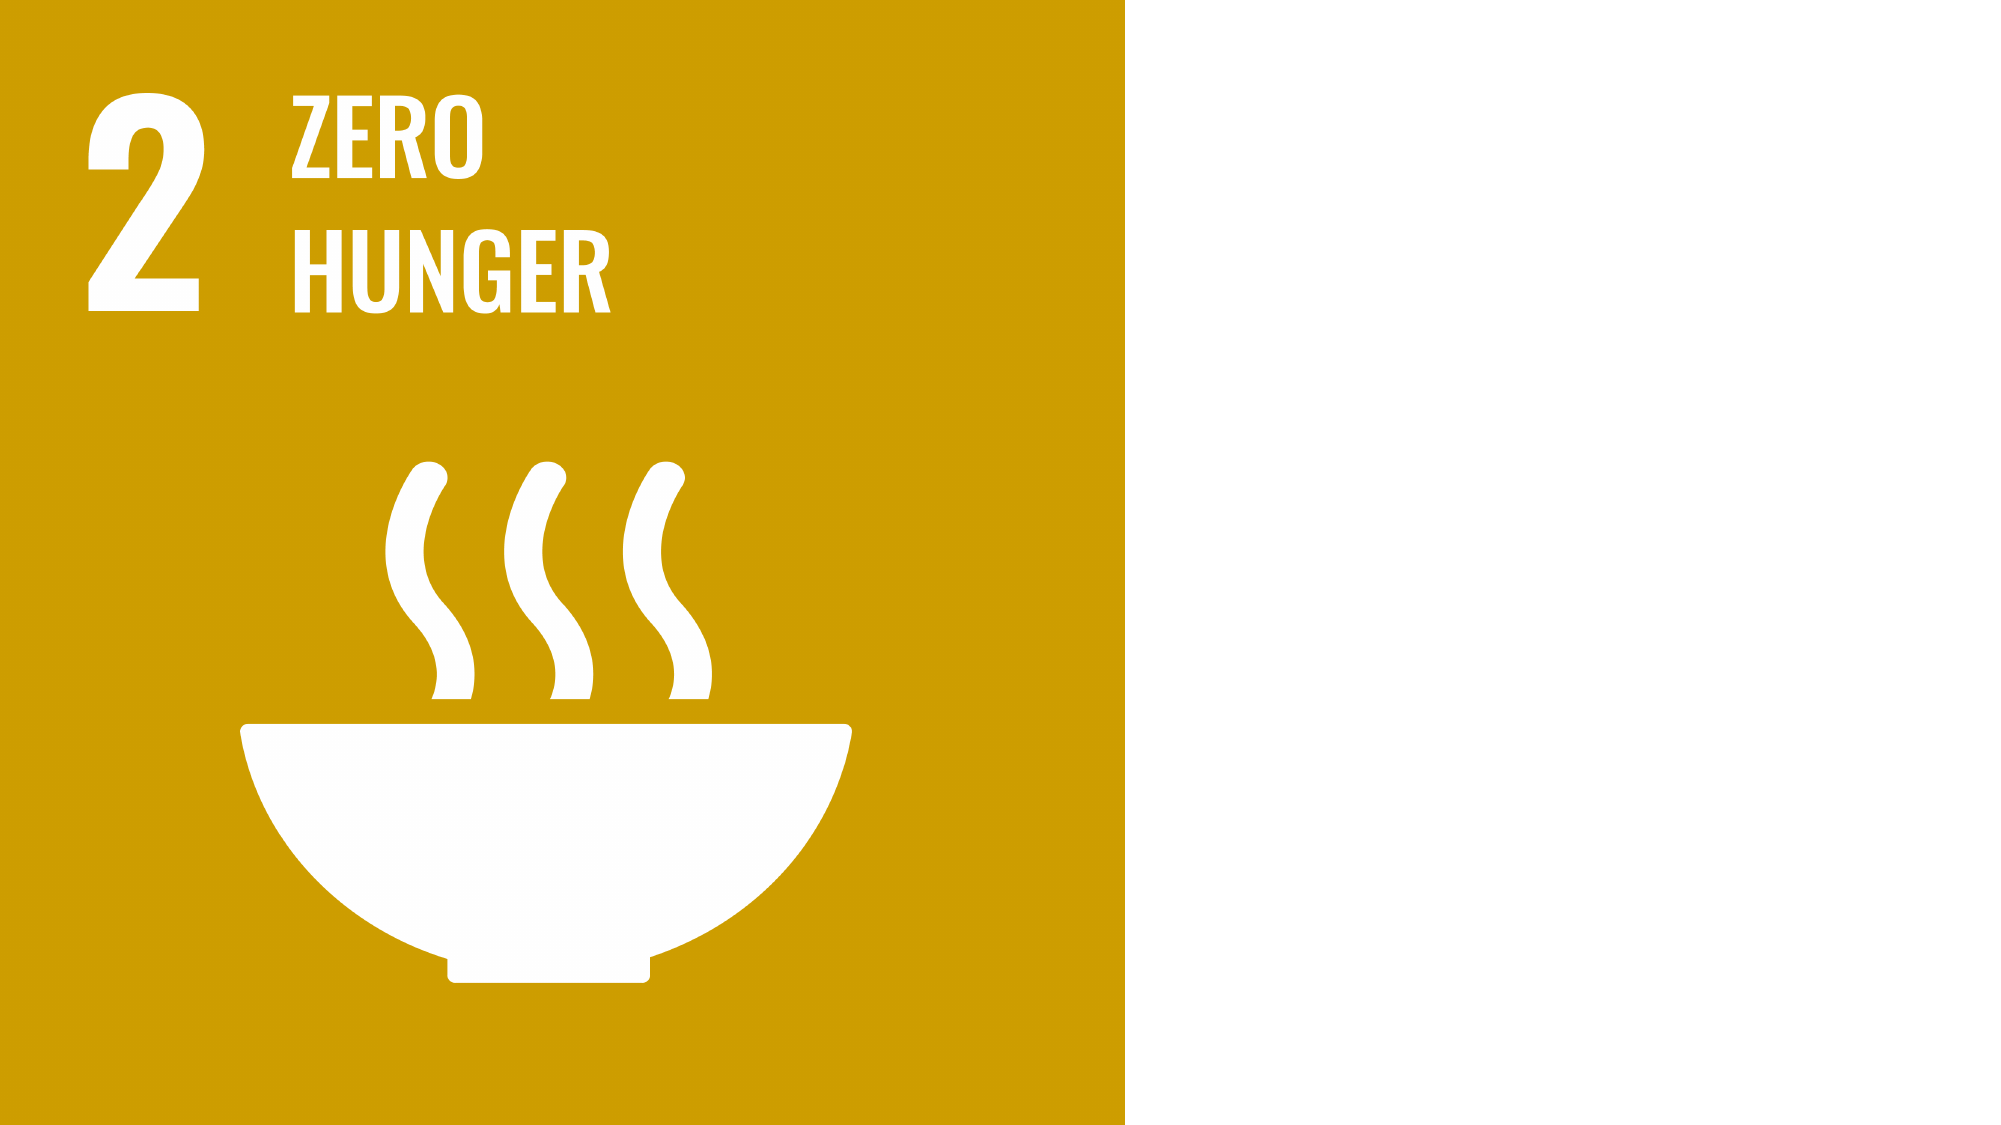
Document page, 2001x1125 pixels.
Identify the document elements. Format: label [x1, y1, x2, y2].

picture [0, 0, 1125, 1125]
